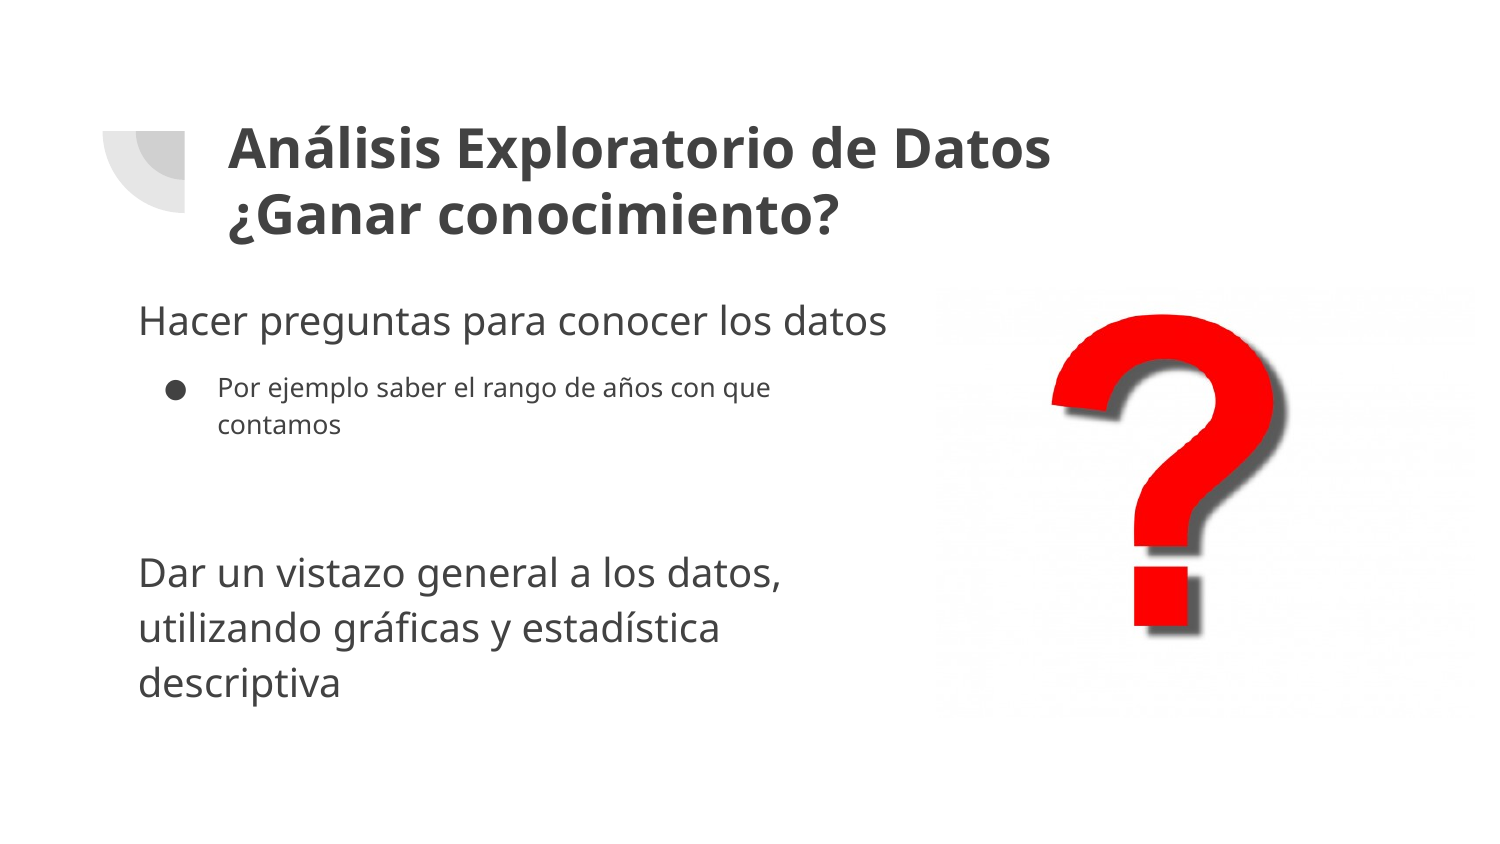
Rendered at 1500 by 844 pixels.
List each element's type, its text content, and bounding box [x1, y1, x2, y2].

list Hacer preguntas para conocer los datos Por ejemplo saber el rango de años con que contamos Dar un vistazo general a los datos, utilizando gráficas y estadística descriptiva [122, 273, 912, 749]
picture [936, 286, 1476, 719]
title Análisis Exploratorio de Datos ¿Ganar conocimiento? [213, 98, 1368, 263]
